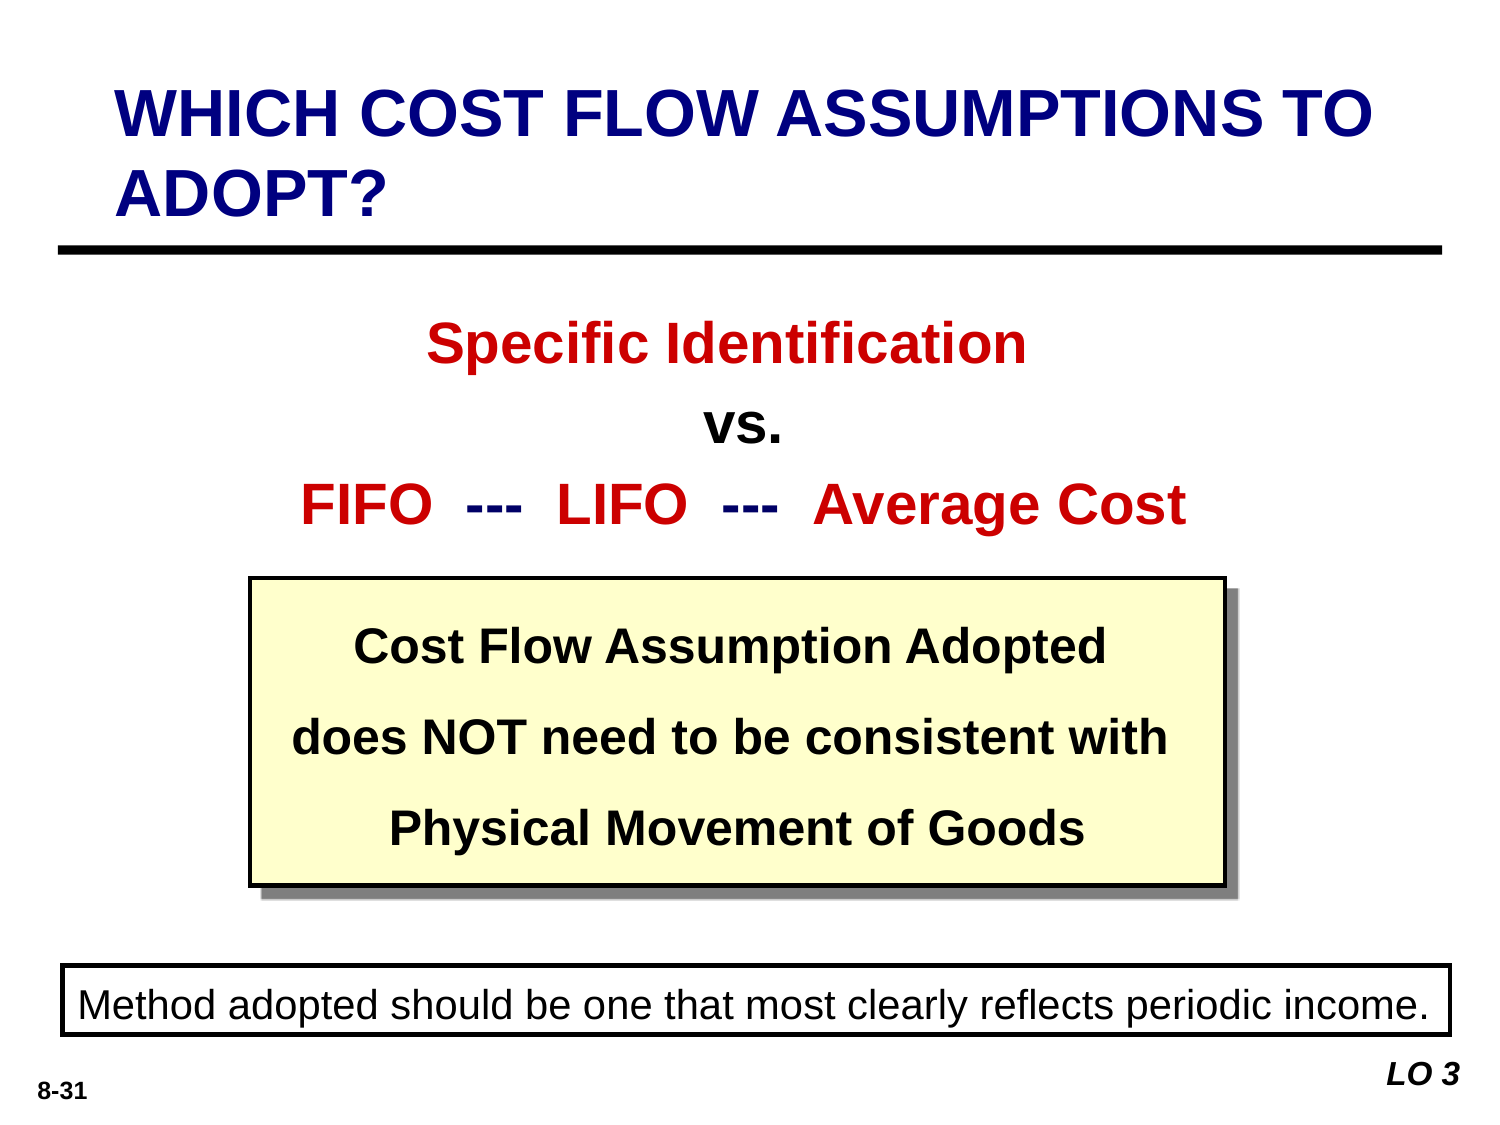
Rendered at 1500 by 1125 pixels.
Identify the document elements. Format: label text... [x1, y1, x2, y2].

text_box LO 3 [1350, 1044, 1475, 1100]
text_box Method adopted should be one that most clearly reflects periodic income. [62, 965, 1450, 1035]
title WHICH COST FLOW ASSUMPTIONS TO ADOPT? [99, 62, 1450, 155]
text_box Specific Identification vs. FIFO --- LIFO --- Average Cost [87, 287, 1400, 544]
text_box Cost Flow Assumption Adopted does NOT need to be consistent with Physical Movement of Goods [249, 577, 1225, 886]
